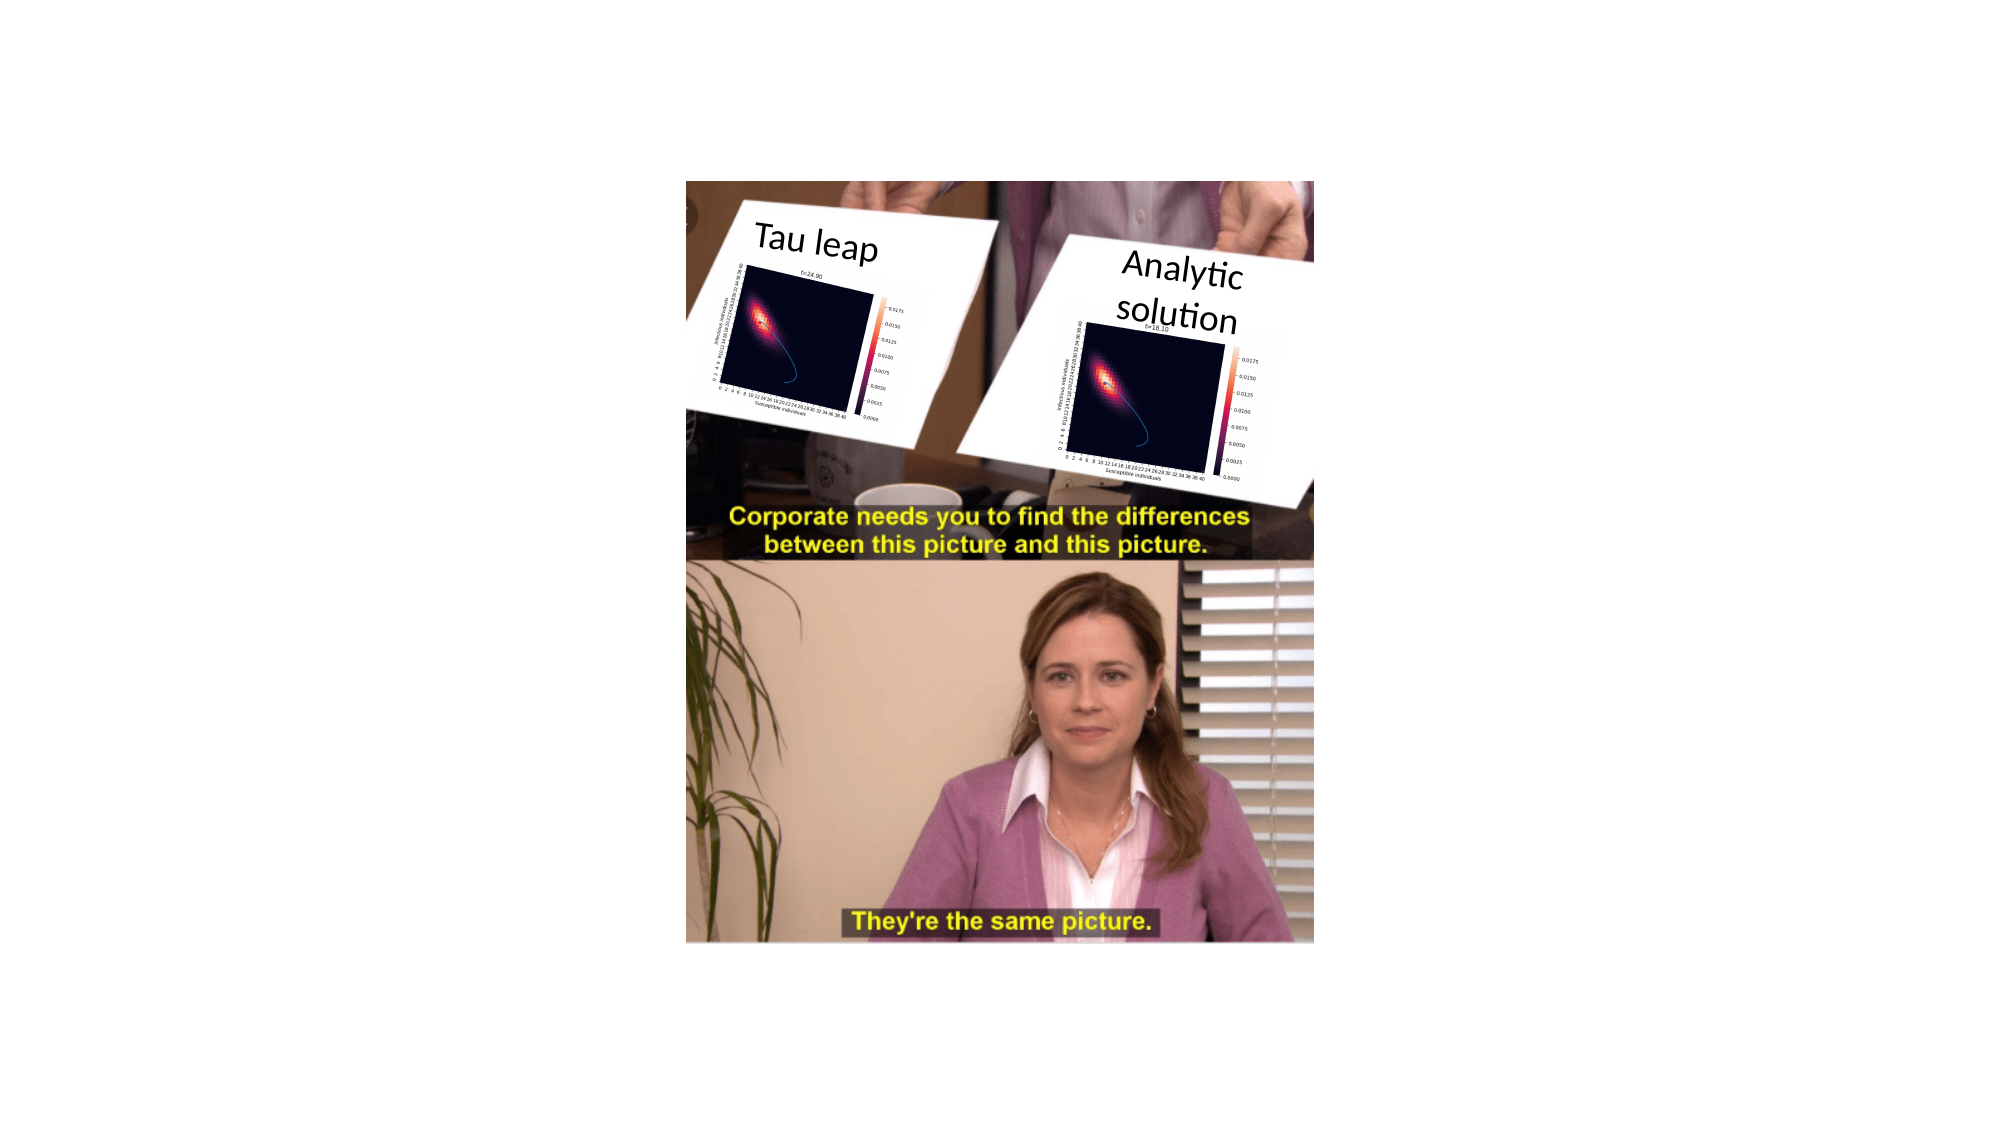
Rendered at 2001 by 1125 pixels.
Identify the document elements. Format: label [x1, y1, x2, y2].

text_box [686, 181, 1314, 944]
